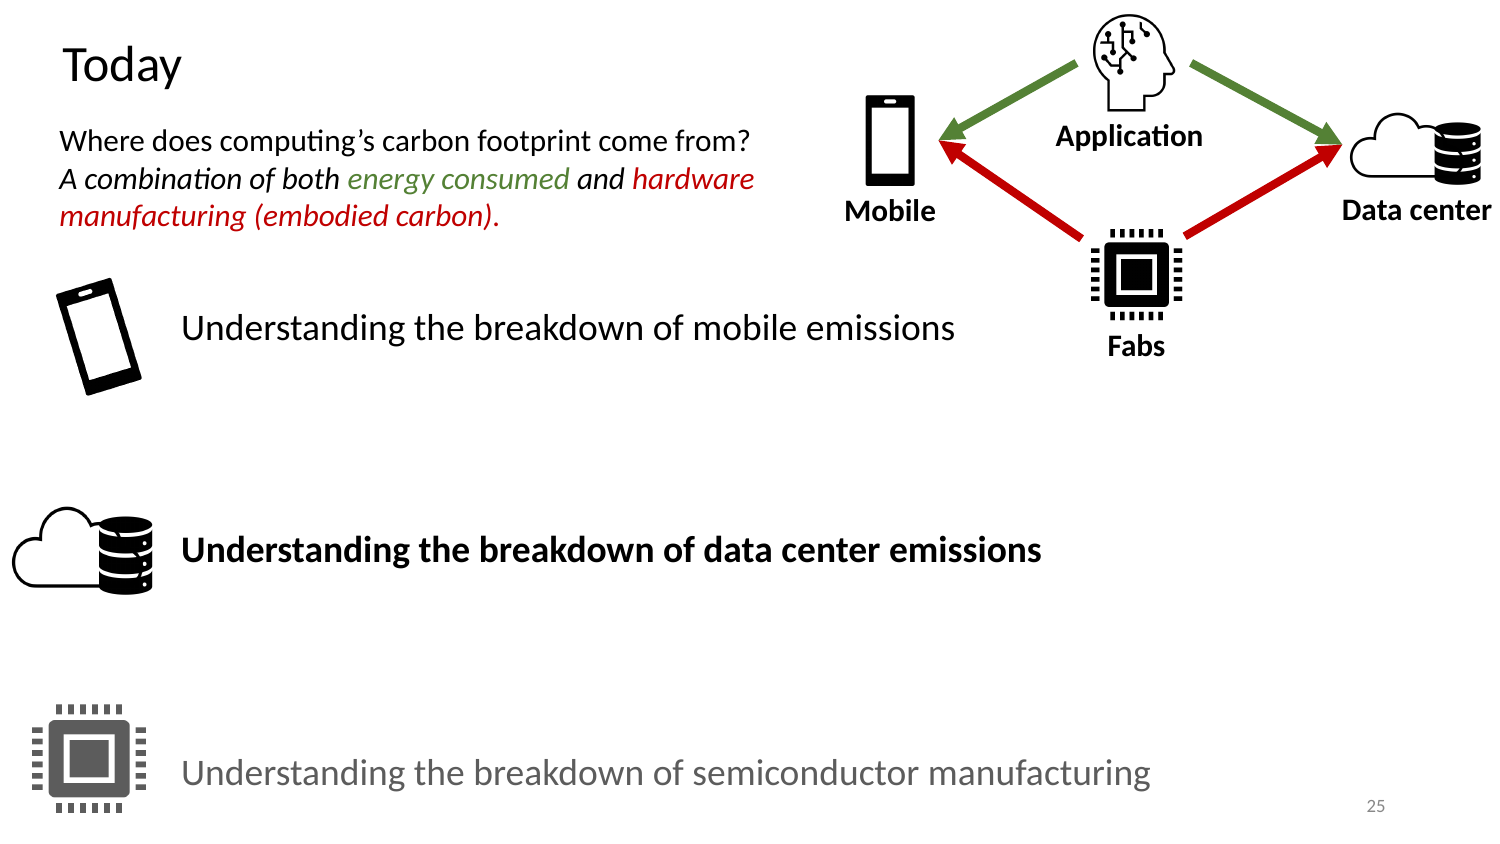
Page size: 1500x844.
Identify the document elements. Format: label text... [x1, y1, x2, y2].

text_box Where does computing’s carbon footprint come from? A combination of both energy consumed and hardware manufacturing (embodied carbon). [48, 115, 758, 278]
text_box [1, 638, 1347, 829]
title Today [51, 32, 758, 99]
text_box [3, 465, 171, 628]
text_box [764, 5, 1500, 332]
picture [27, 265, 170, 409]
text_box Understanding the breakdown of mobile emissions Understanding the breakdown of data center emissions Understanding the breakdown of semiconductor manufacturing [170, 297, 1432, 844]
picture [16, 689, 162, 828]
